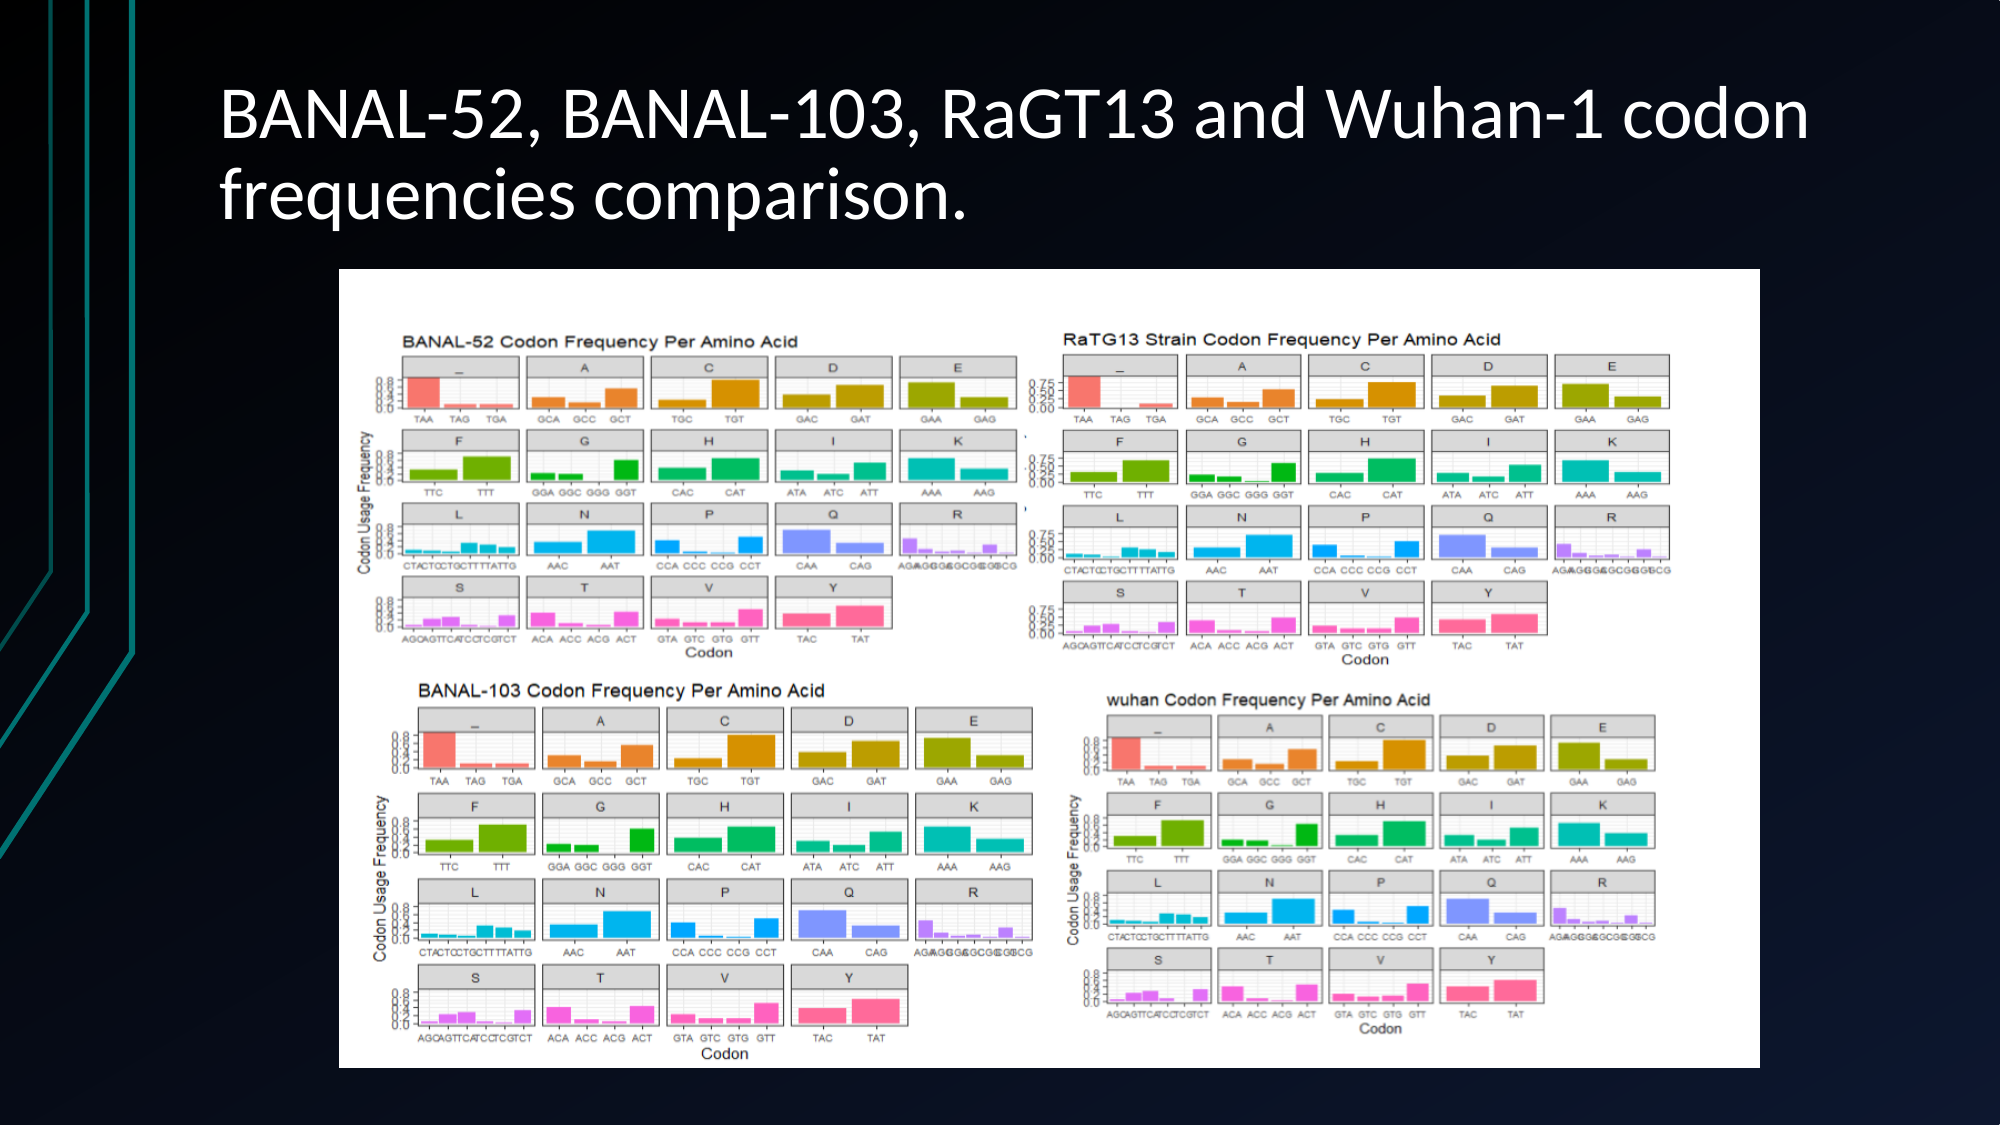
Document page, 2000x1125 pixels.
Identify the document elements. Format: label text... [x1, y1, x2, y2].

picture [339, 268, 1760, 1068]
title BANAL-52, BANAL-103, RaGT13 and Wuhan-1 codon frequencies comparison. [199, 45, 1900, 246]
